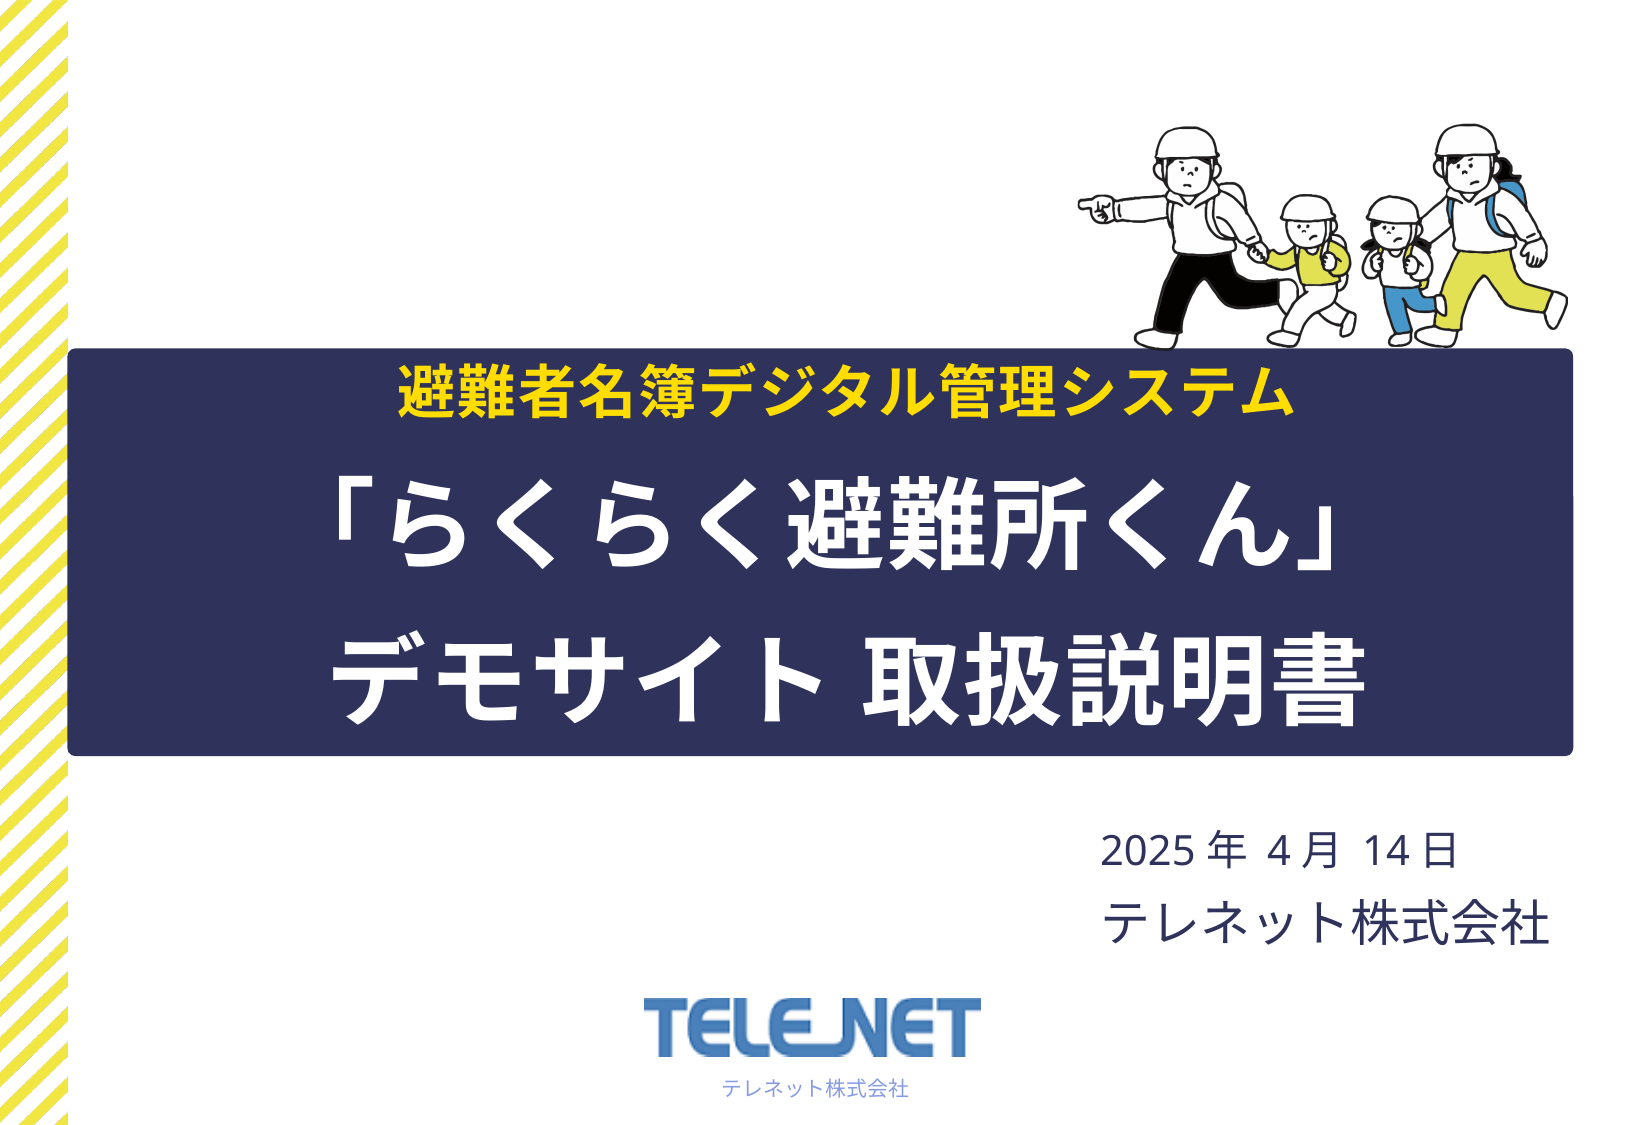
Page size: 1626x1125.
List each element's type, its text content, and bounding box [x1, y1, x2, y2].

picture [644, 998, 981, 1057]
picture [0, 0, 68, 1125]
text_box 2025年 4月 14日 テレネット株式会社 [1085, 801, 1565, 959]
text_box 避難者名簿デジタル管理システム 「らくらく避難所くん」 デモサイト 取扱説明書 [129, 375, 1568, 738]
picture [1078, 0, 1568, 483]
